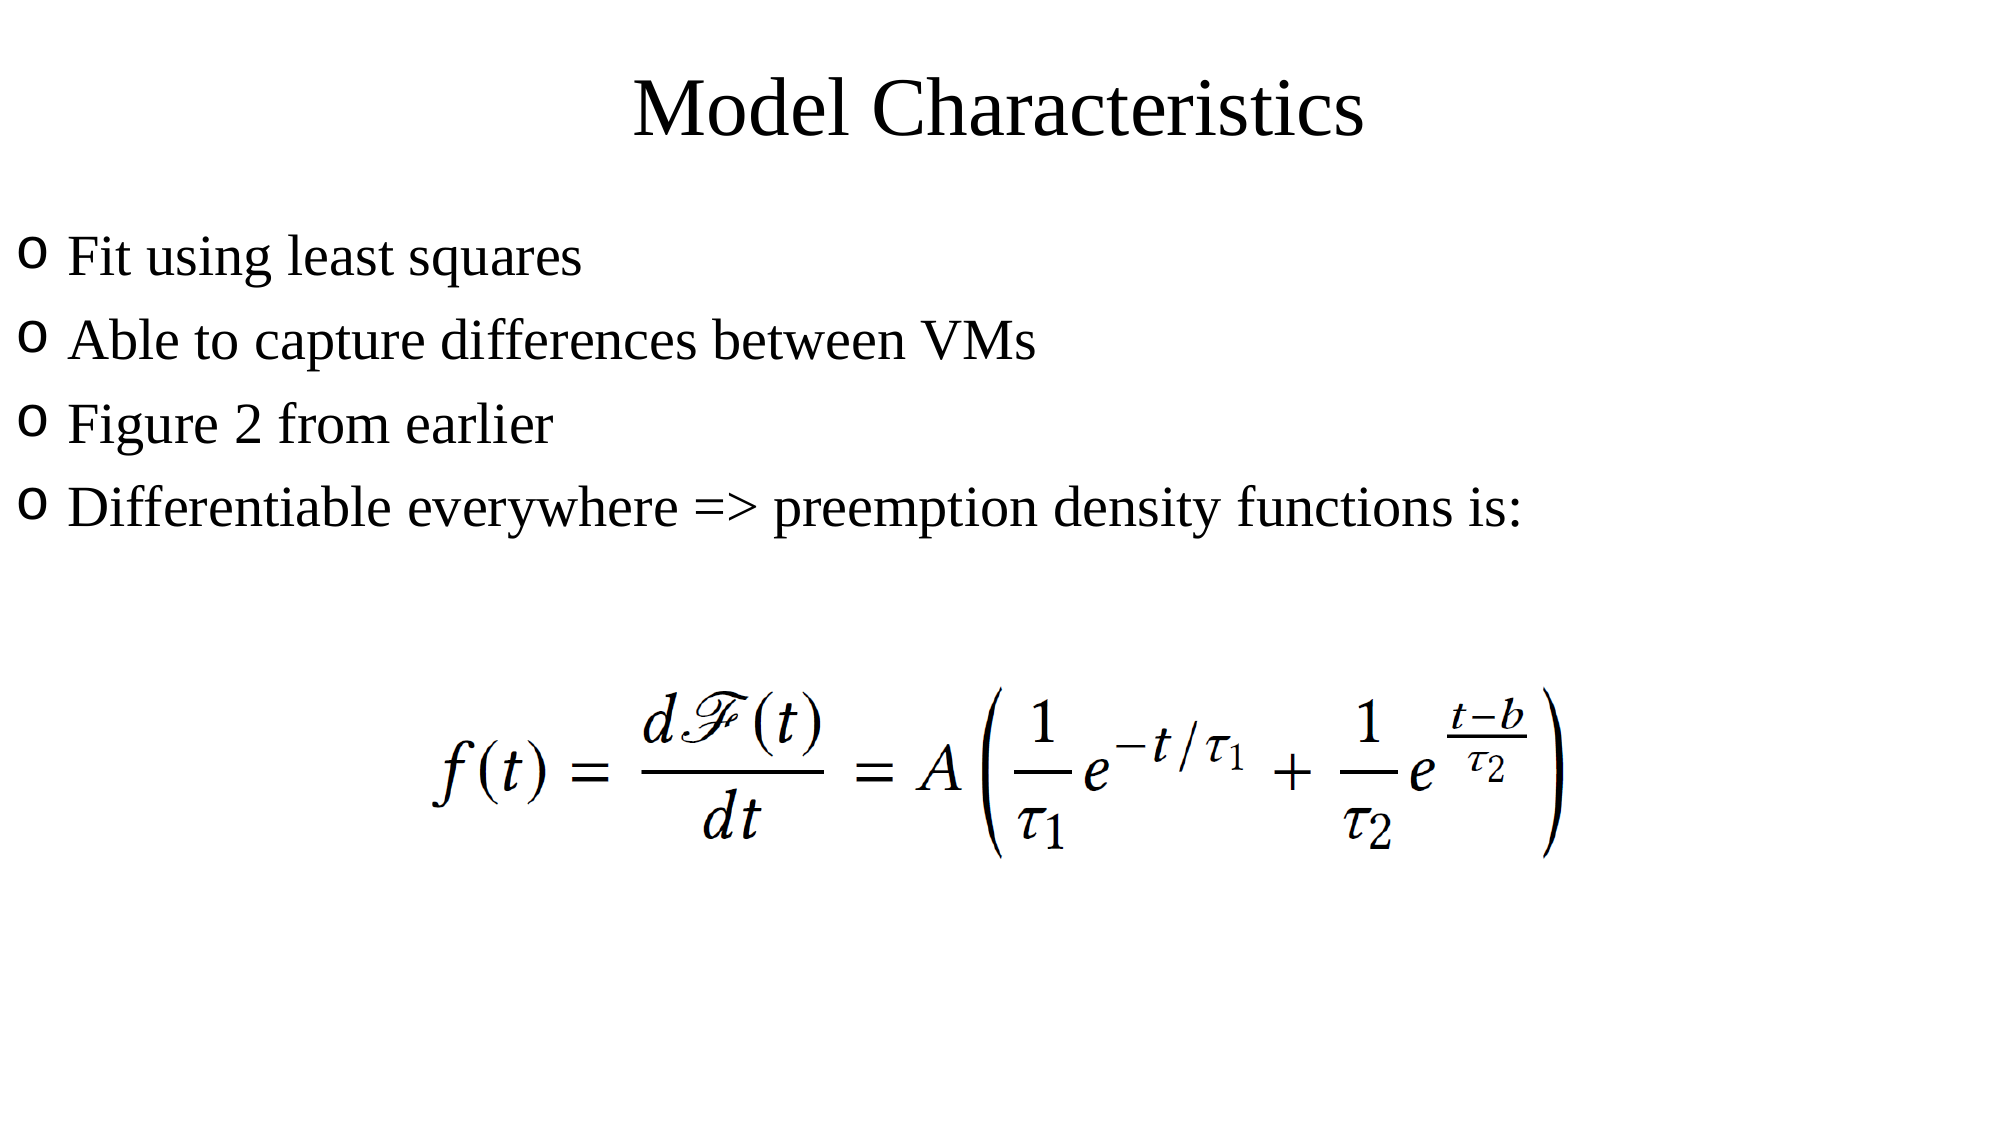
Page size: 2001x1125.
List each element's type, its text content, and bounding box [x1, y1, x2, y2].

list Fit using least squares Able to capture differences between VMs Figure 2 from earlier Differentiable everywhere => preemption density functions is: [0, 217, 2000, 591]
picture [421, 661, 1579, 868]
title Model Characteristics [0, 0, 2000, 217]
